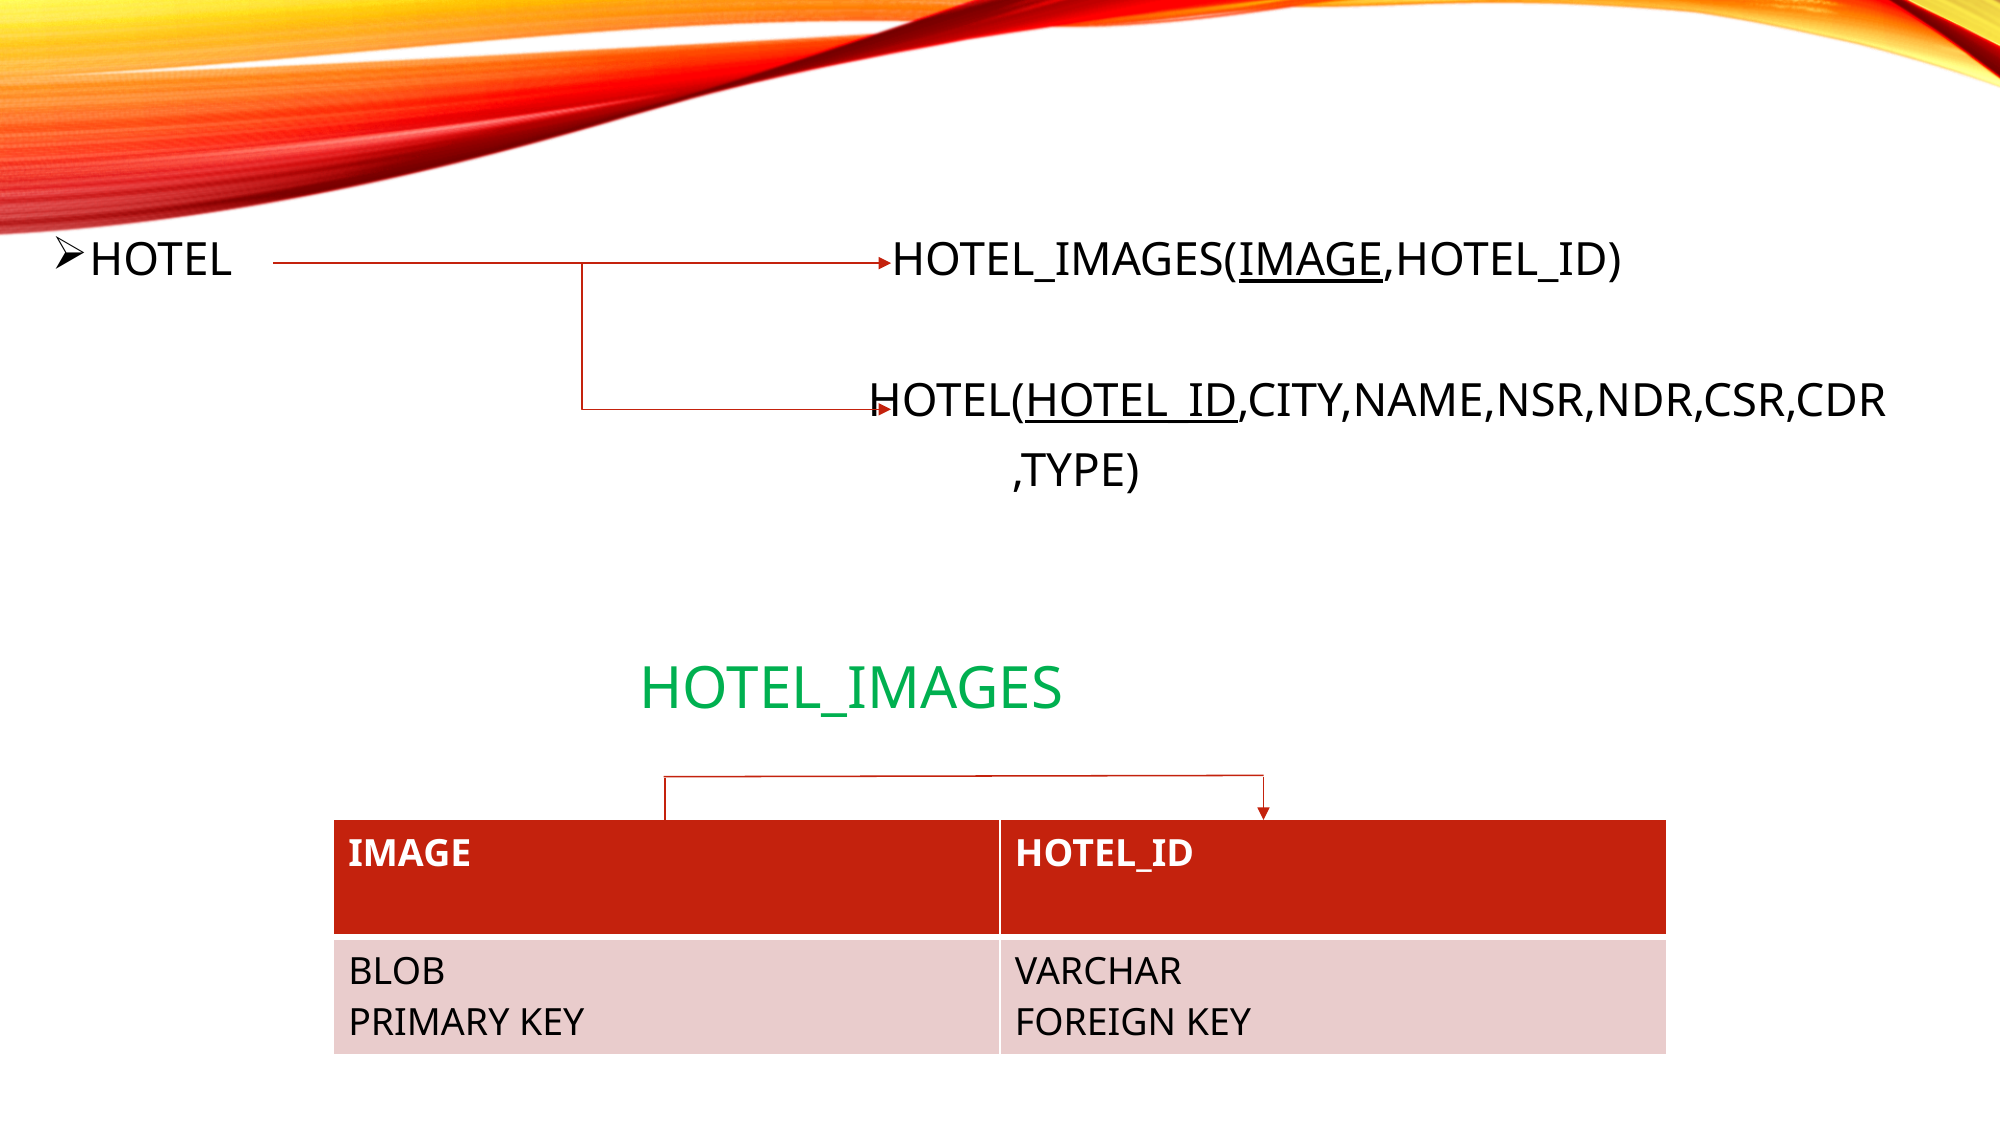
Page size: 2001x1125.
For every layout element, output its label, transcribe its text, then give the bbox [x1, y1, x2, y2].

table_cell VARCHAR FOREIGN KEY [1001, 940, 1666, 1054]
table_cell BLOB PRIMARY KEY [334, 940, 999, 1054]
table_header IMAGE [334, 820, 999, 934]
list HOTEL HOTEL_IMAGES(IMAGE,HOTEL_ID) HOTEL(HOTEL_ID,CITY,NAME,NSR,NDR,CSR,CDR ,TYPE) HOTEL_IMAGES [36, 228, 1977, 1113]
picture [0, 0, 2000, 237]
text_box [273, 262, 892, 410]
table_header HOTEL_ID [1001, 820, 1666, 934]
